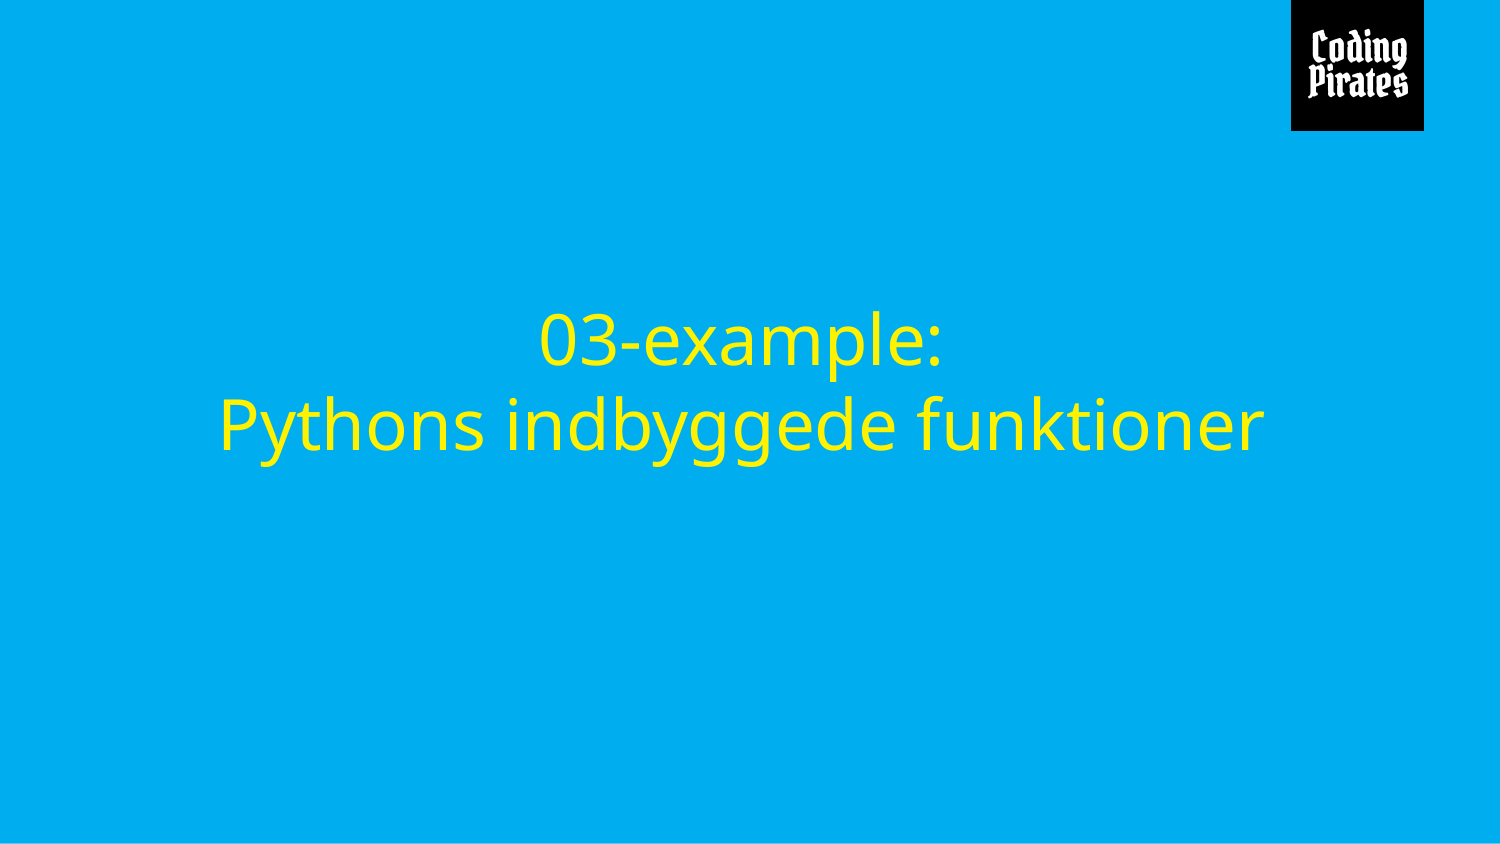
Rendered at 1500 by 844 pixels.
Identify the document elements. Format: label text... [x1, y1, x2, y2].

picture [931, 327, 938, 335]
picture [542, 314, 574, 352]
picture [685, 328, 714, 352]
picture [647, 327, 678, 352]
picture [765, 327, 818, 352]
picture [831, 327, 863, 352]
title 03-example: Pythons indbyggede funktioner [12, 352, 1472, 491]
picture [622, 344, 638, 348]
picture [1292, 0, 1423, 130]
picture [891, 327, 922, 352]
picture [584, 314, 615, 352]
picture [722, 327, 751, 352]
picture [874, 312, 879, 352]
